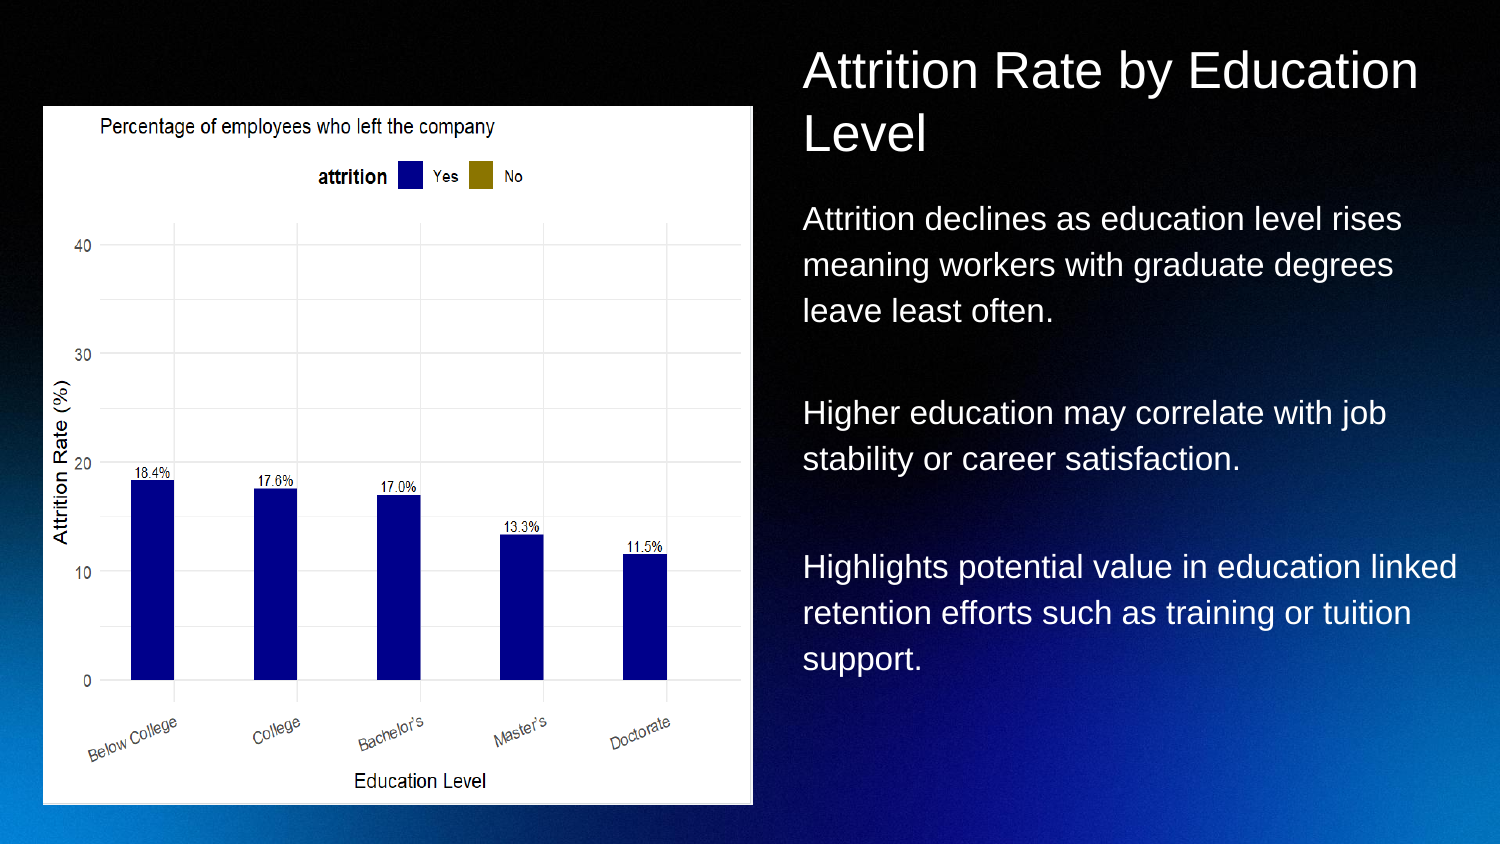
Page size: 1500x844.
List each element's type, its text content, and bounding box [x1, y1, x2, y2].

subtitle Attrition Rate by Education Level [802, 0, 1481, 162]
list Attrition declines as education level rises meaning workers with graduate degrees leave least often. Higher education may correlate with job stability or career satisfaction. Highlights potential value in education linked retention efforts such as training or tuition support. [802, 190, 1464, 805]
picture [0, 0, 1500, 844]
